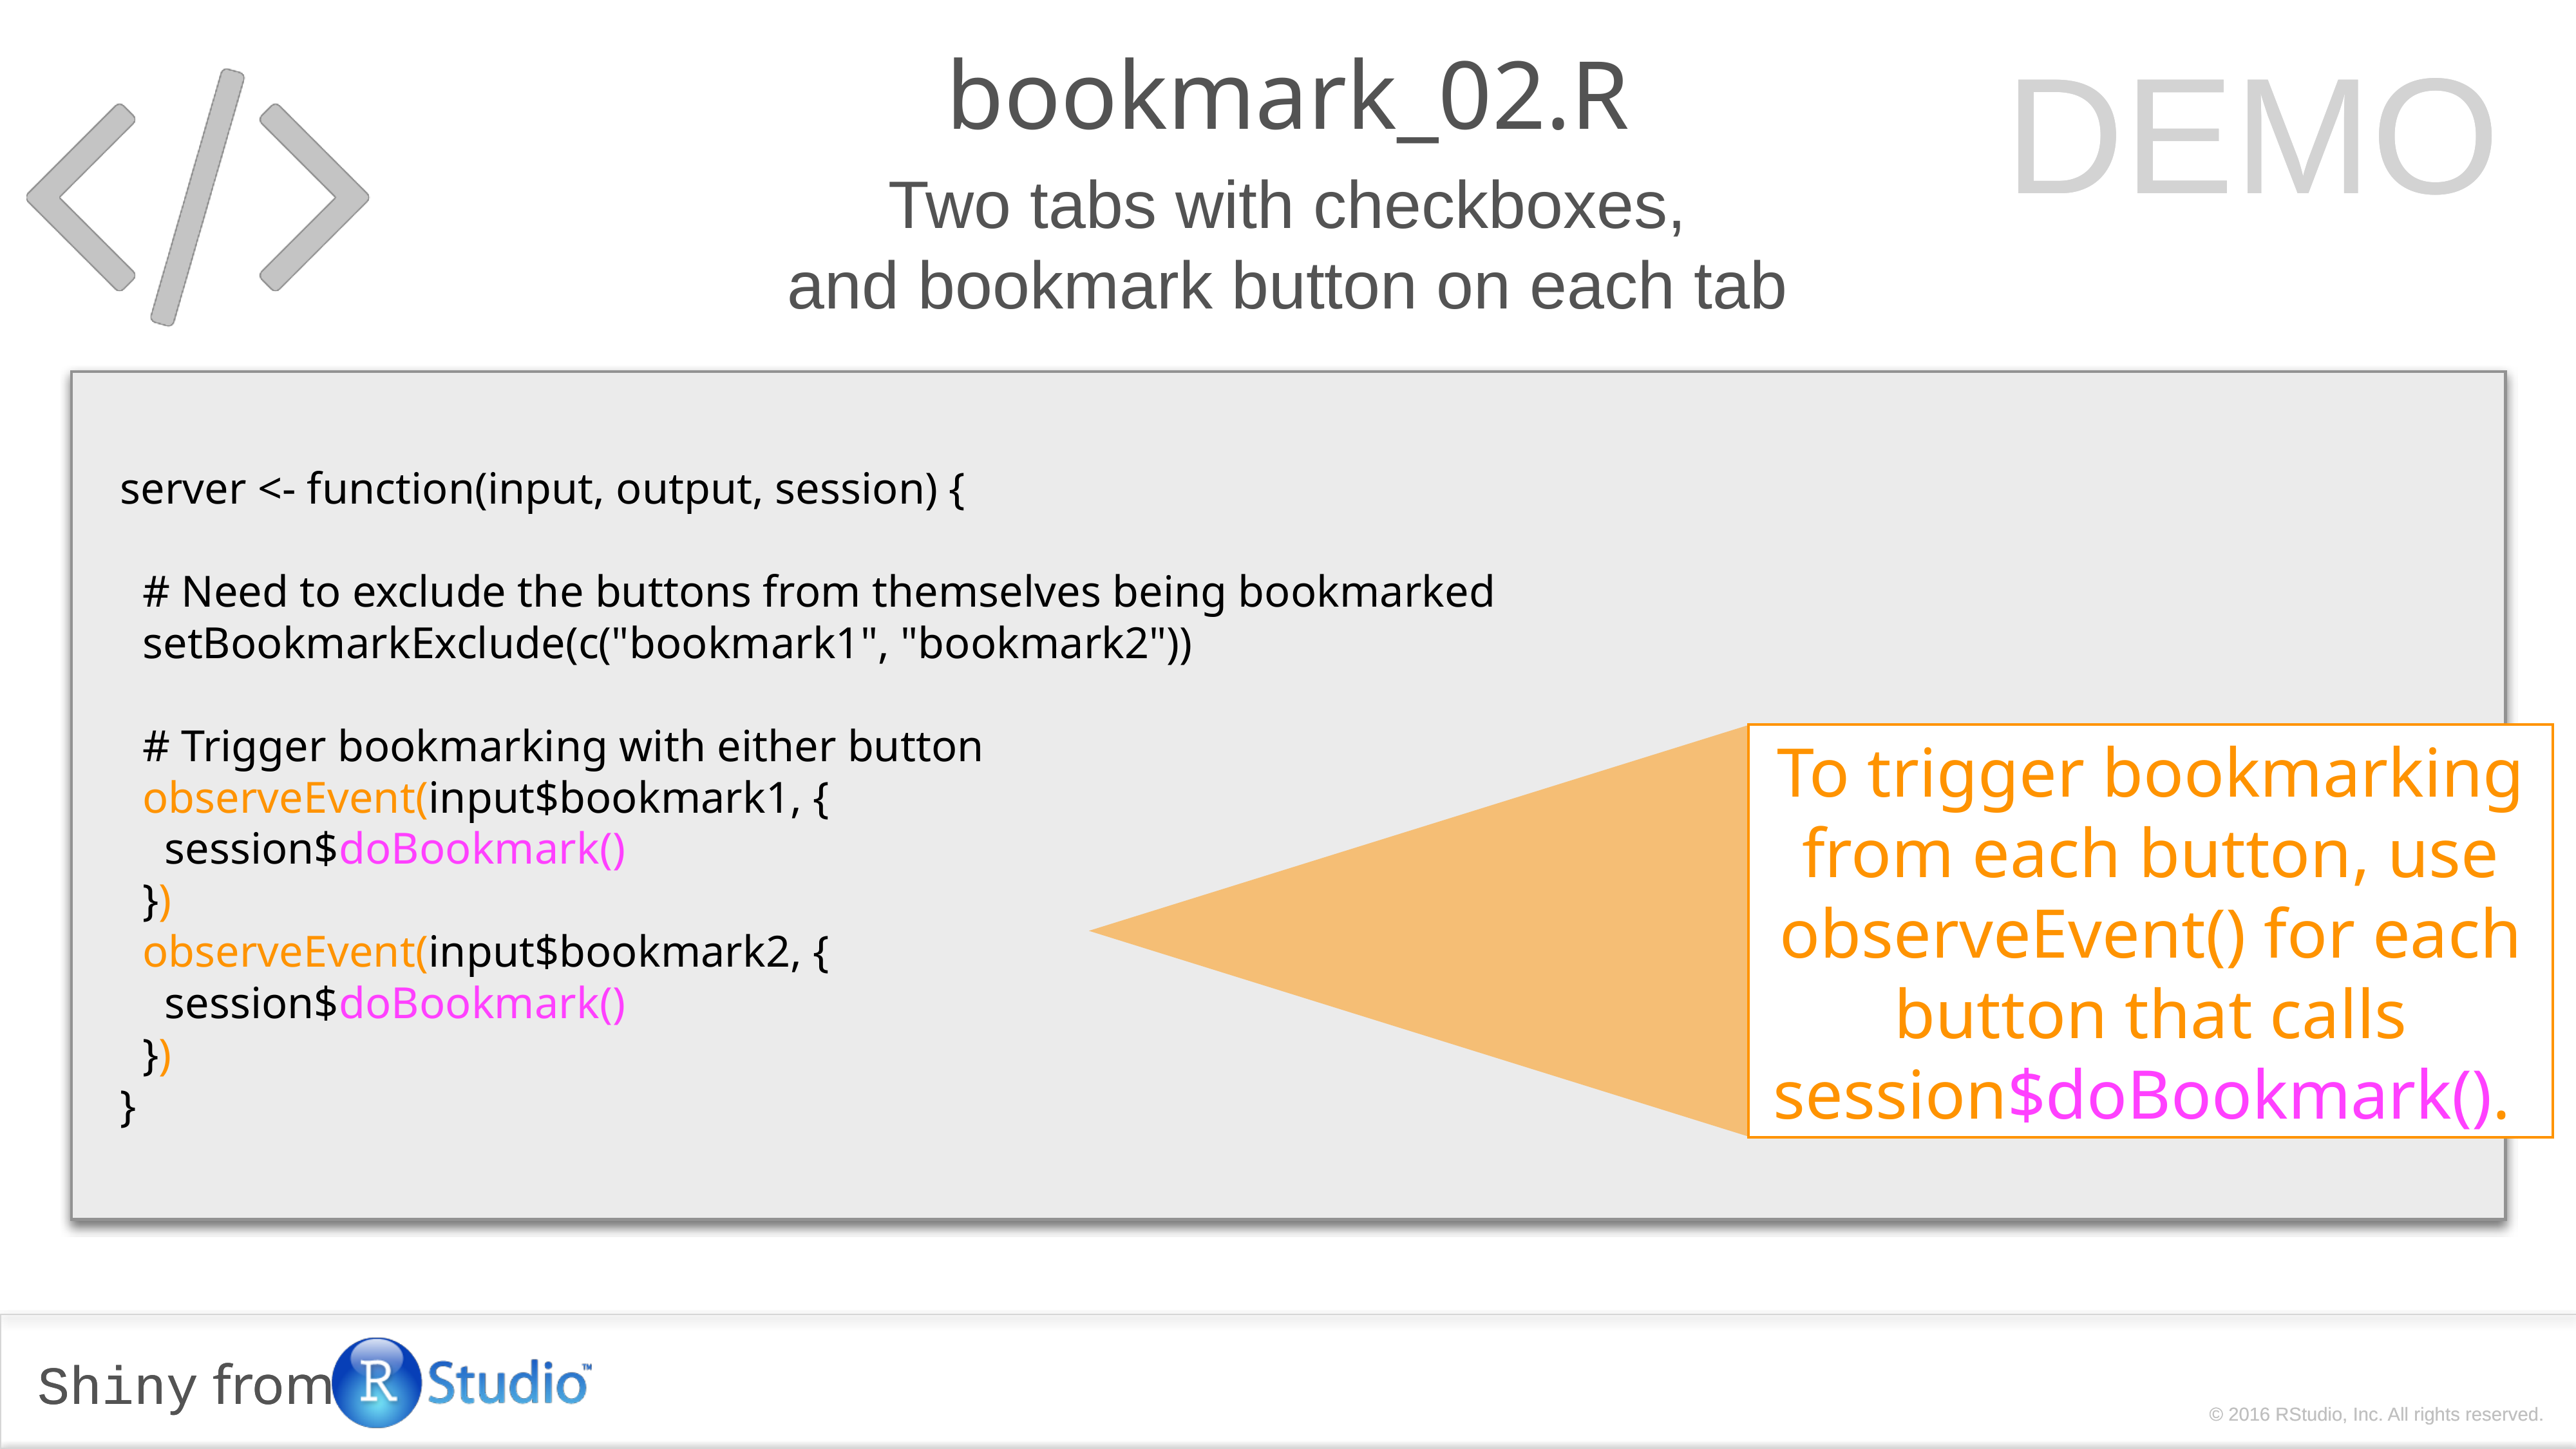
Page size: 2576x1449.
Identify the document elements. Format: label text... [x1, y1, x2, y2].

text_box Two tabs with checkboxes, and bookmark button on each tab [782, 155, 1794, 328]
text_box demo [70, 22, 2506, 233]
list bookmark_02.R [915, 26, 1661, 155]
text_box Shiny from [18, 1345, 331, 1421]
text_box [71, 372, 2506, 1220]
picture [331, 1337, 600, 1429]
text_box server <- function(input, output, session) { # Need to exclude the buttons from themselves being bookmarked setBookmarkExclude(c("bookmark1", "bookmark2")) # Trigger bookmarking with either button observeEvent(input$bookmark1, { session$doBookmark() }) observeEvent(input$bookmark2, { session$doBookmark() }) } [115, 455, 2461, 1136]
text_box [1088, 724, 2553, 1137]
picture [26, 26, 371, 371]
text_box [1, 1314, 2576, 1448]
